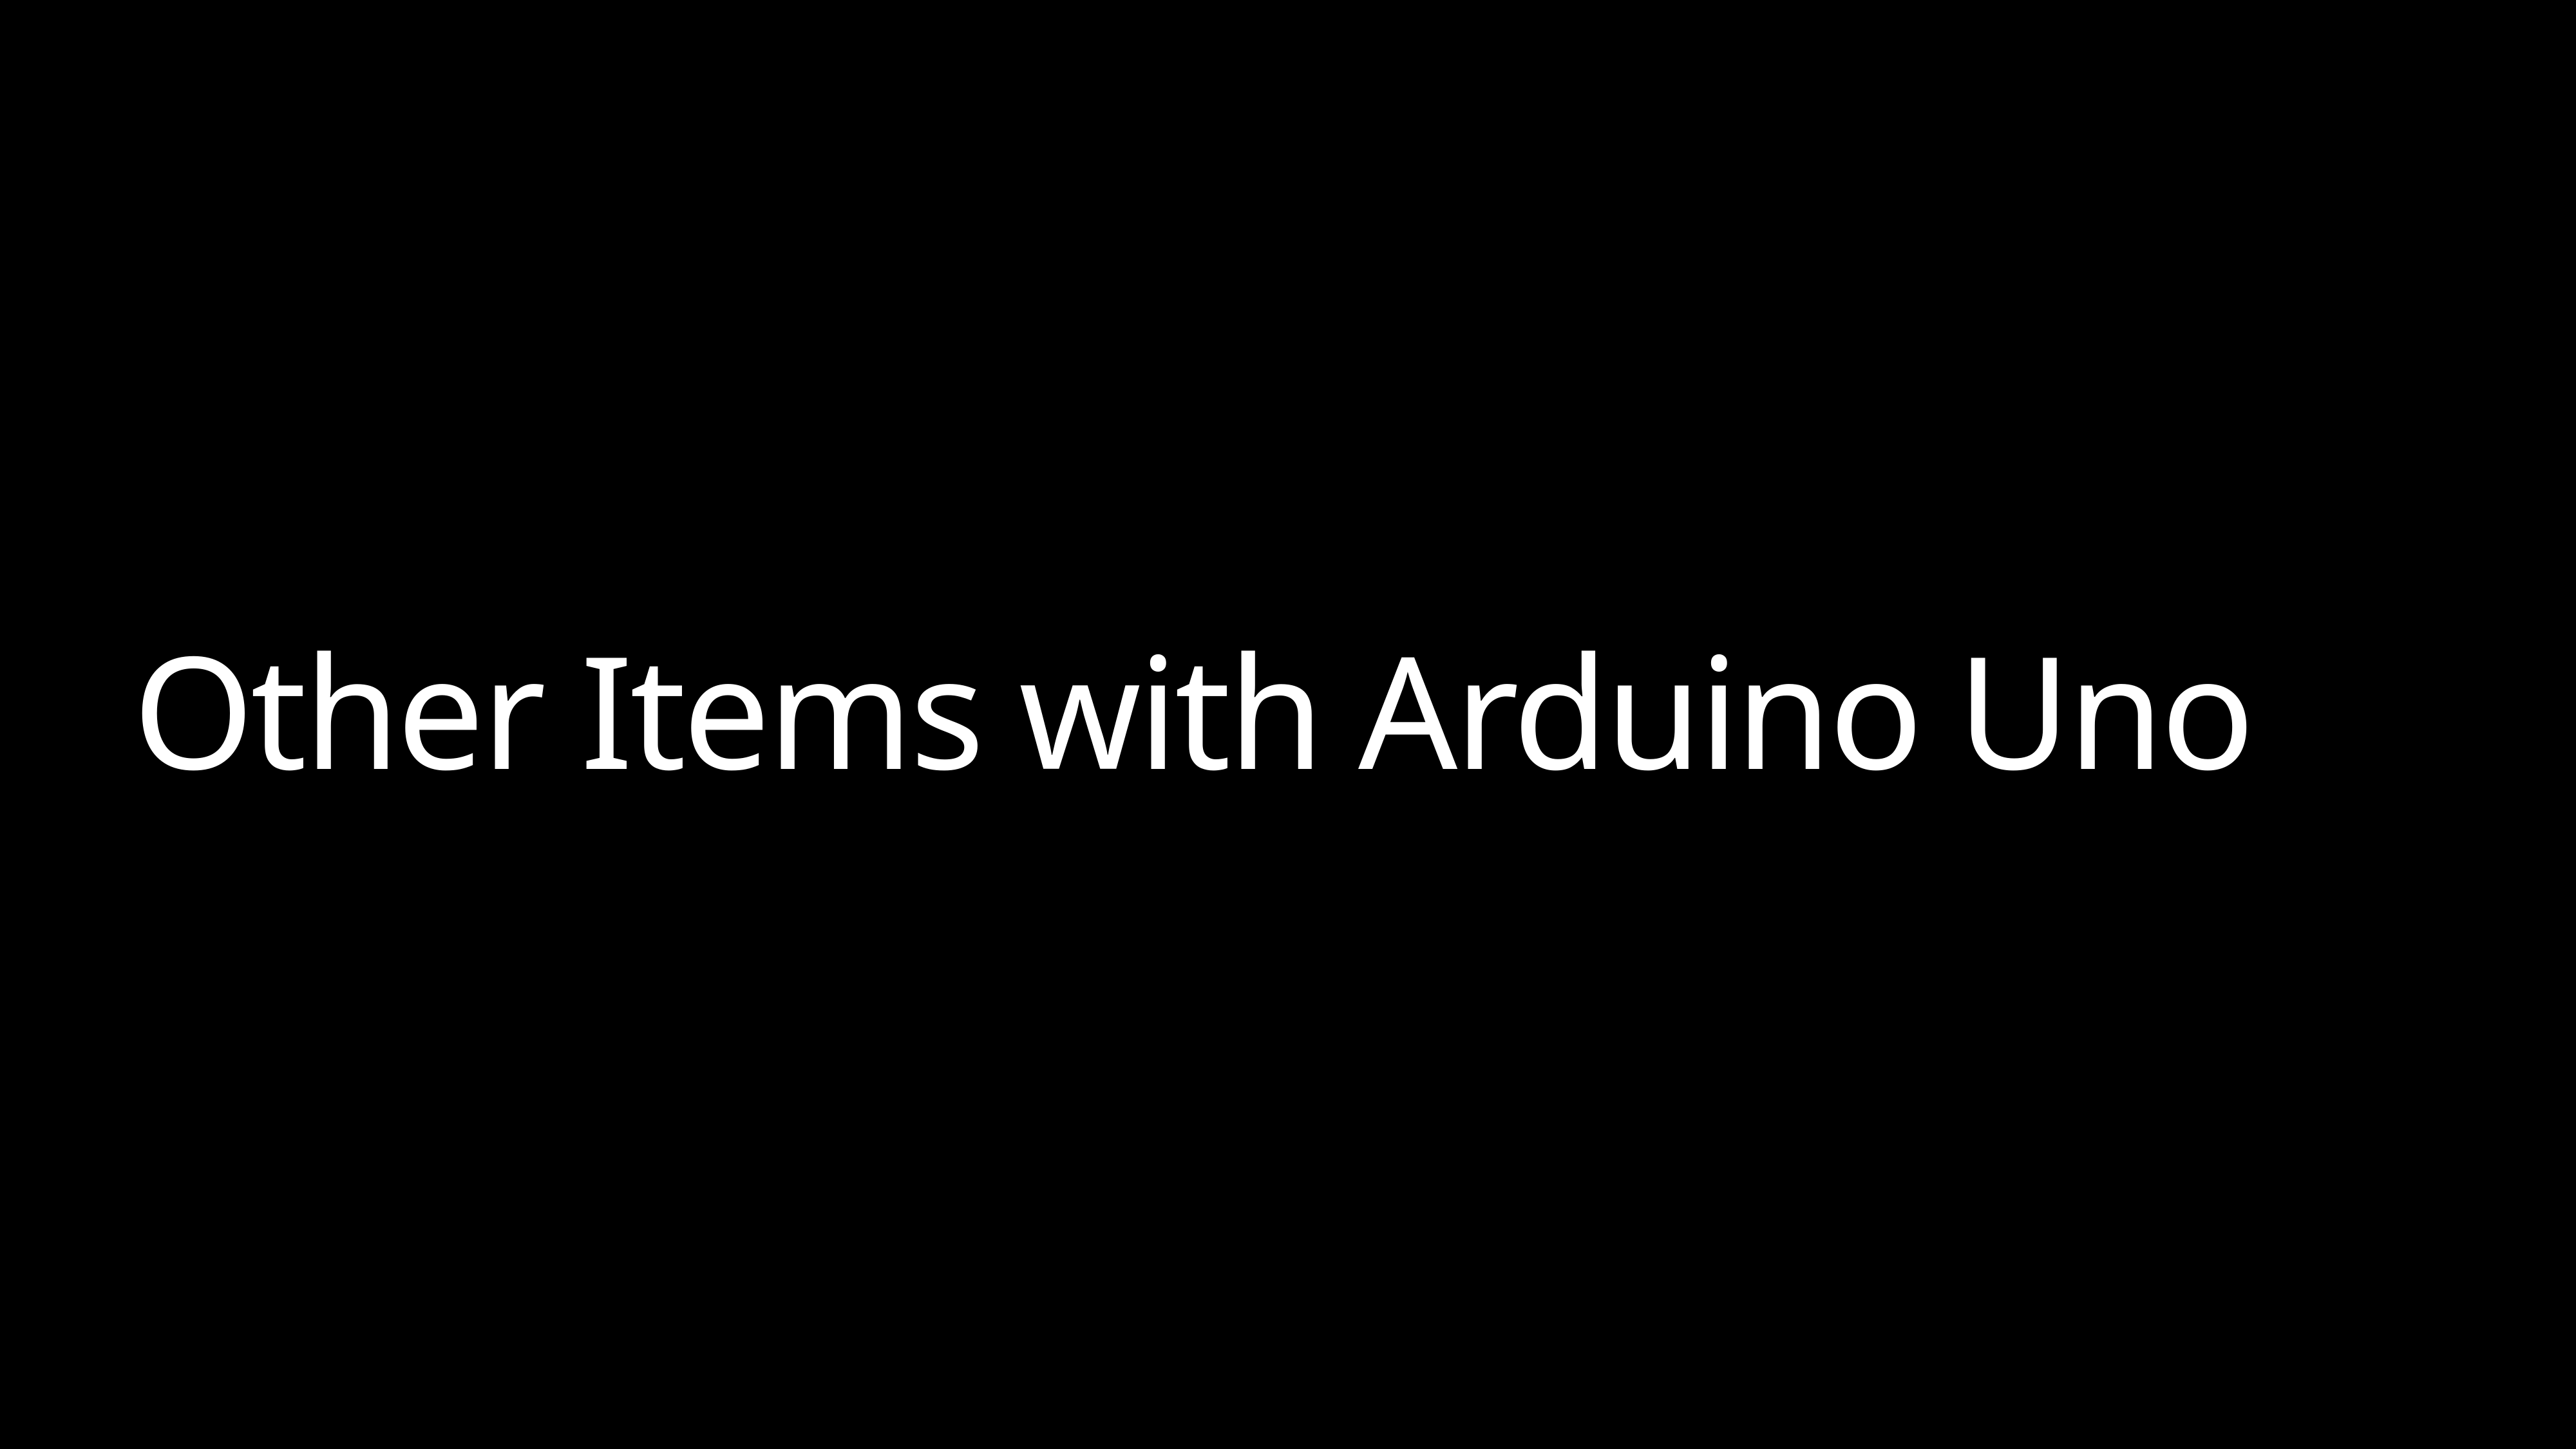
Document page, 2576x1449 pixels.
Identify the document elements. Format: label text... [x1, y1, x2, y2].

title Other Items with Arduino Uno [127, 478, 2449, 971]
